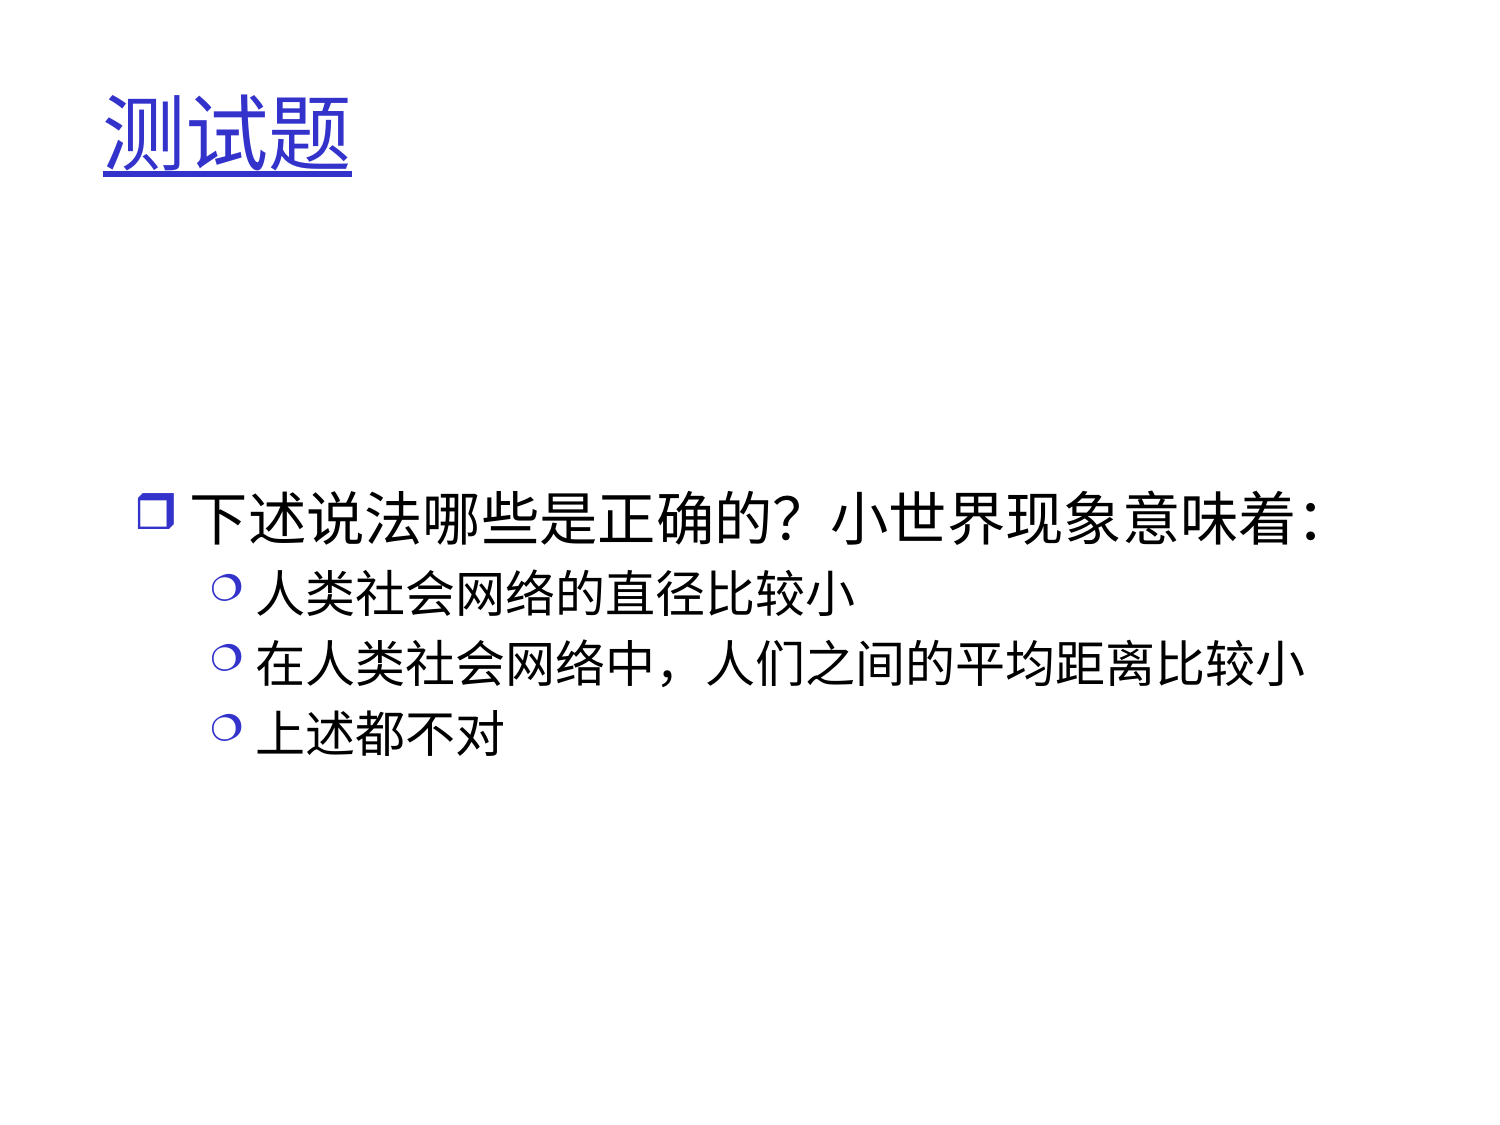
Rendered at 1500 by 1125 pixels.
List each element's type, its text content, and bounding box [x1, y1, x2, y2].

list 下述说法哪些是正确的？小世界现象意味着： 人类社会网络的直径比较小 在人类社会网络中，人们之间的平均距离比较小 上述都不对 [118, 474, 1382, 813]
title 测试题 [87, 37, 1363, 225]
